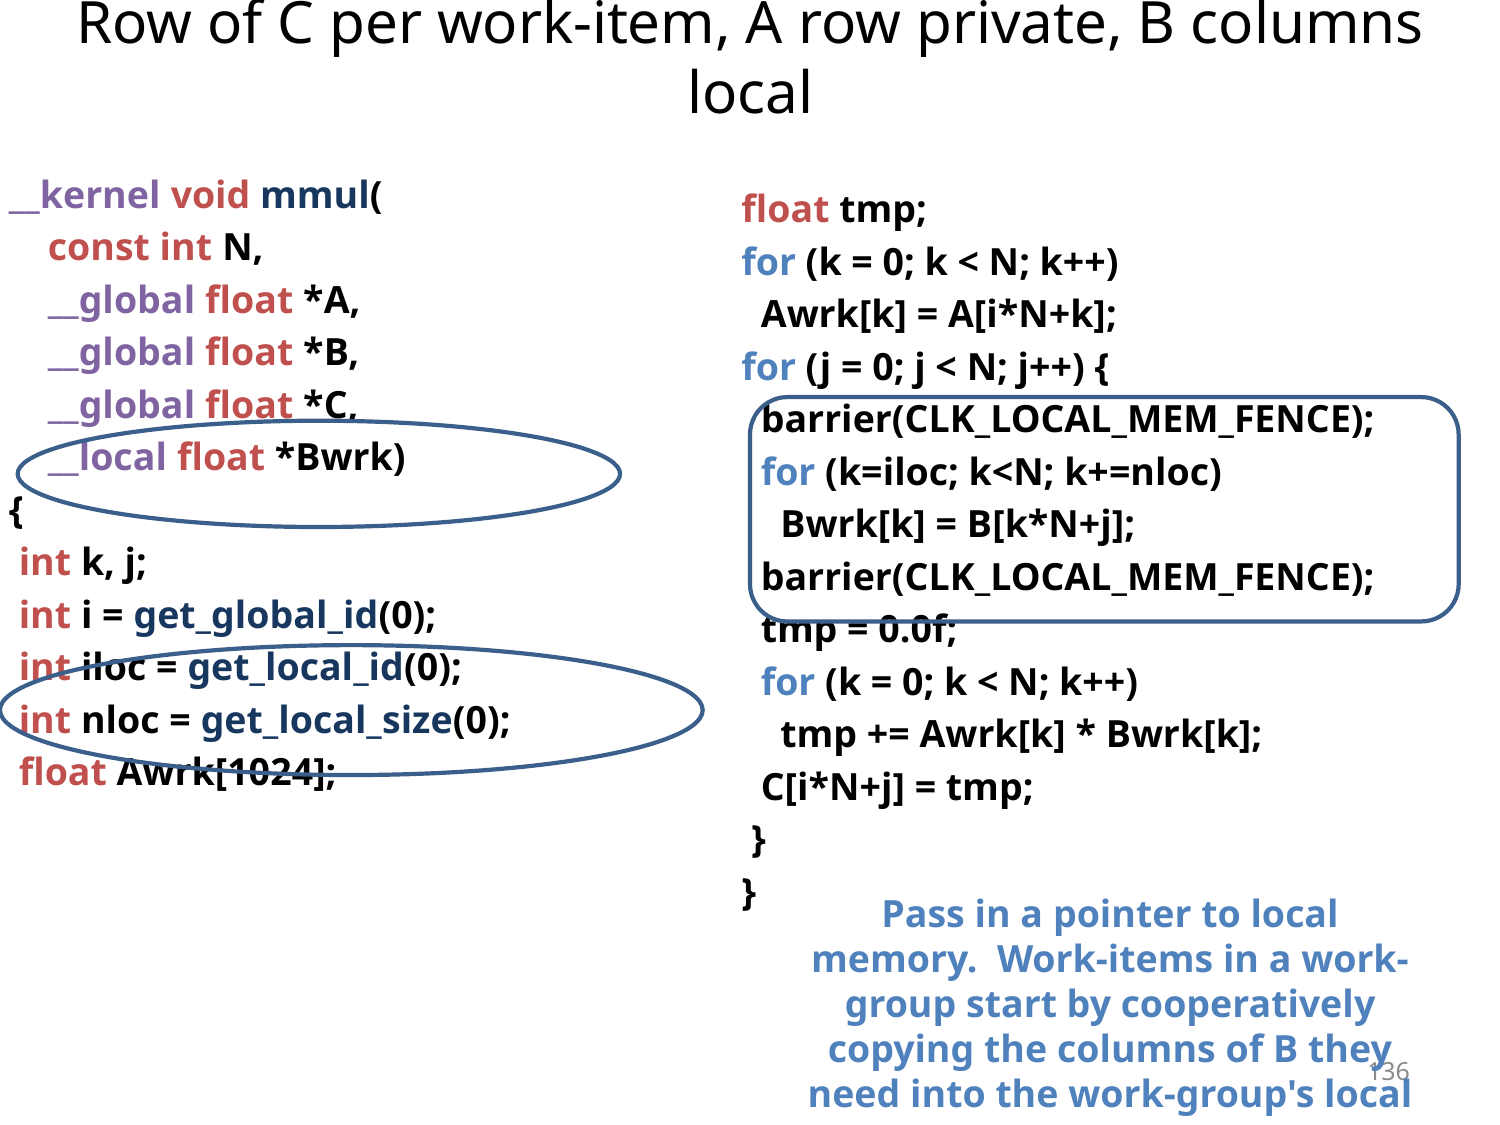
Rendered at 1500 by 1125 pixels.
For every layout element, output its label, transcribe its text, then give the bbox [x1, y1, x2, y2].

text_box [15, 418, 623, 530]
list __kernel void mmul( const int N, __global float *A, __global float *B, __global float *C, __local float *Bwrk) { int k, j; int i = get_global_id(0); int iloc = get_local_id(0); int nloc = get_local_size(0); float Awrk[1024]; [0, 163, 750, 1125]
slide_number 136 [1074, 1042, 1425, 1103]
text_box [747, 394, 1461, 624]
text_box Pass in a pointer to local memory. Work-items in a work-group start by cooperatively copying the columns of B they need into the work-group's local memory. [785, 882, 1436, 1125]
text_box [0, 643, 705, 778]
text_box float tmp; for (k = 0; k < N; k++) Awrk[k] = A[i*N+k]; for (j = 0; j < N; j++) { barrier(CLK_LOCAL_MEM_FENCE); for (k=iloc; k<N; k+=nloc) Bwrk[k] = B[k*N+j]; barrier(CLK_LOCAL_MEM_FENCE); tmp = 0.0f; for (k = 0; k < N; k++) tmp += Awrk[k] * Bwrk[k]; C[i*N+j] = tmp; } } [726, 125, 1495, 941]
title Row of C per work-item, A row private, B columns local [5, 0, 1495, 149]
